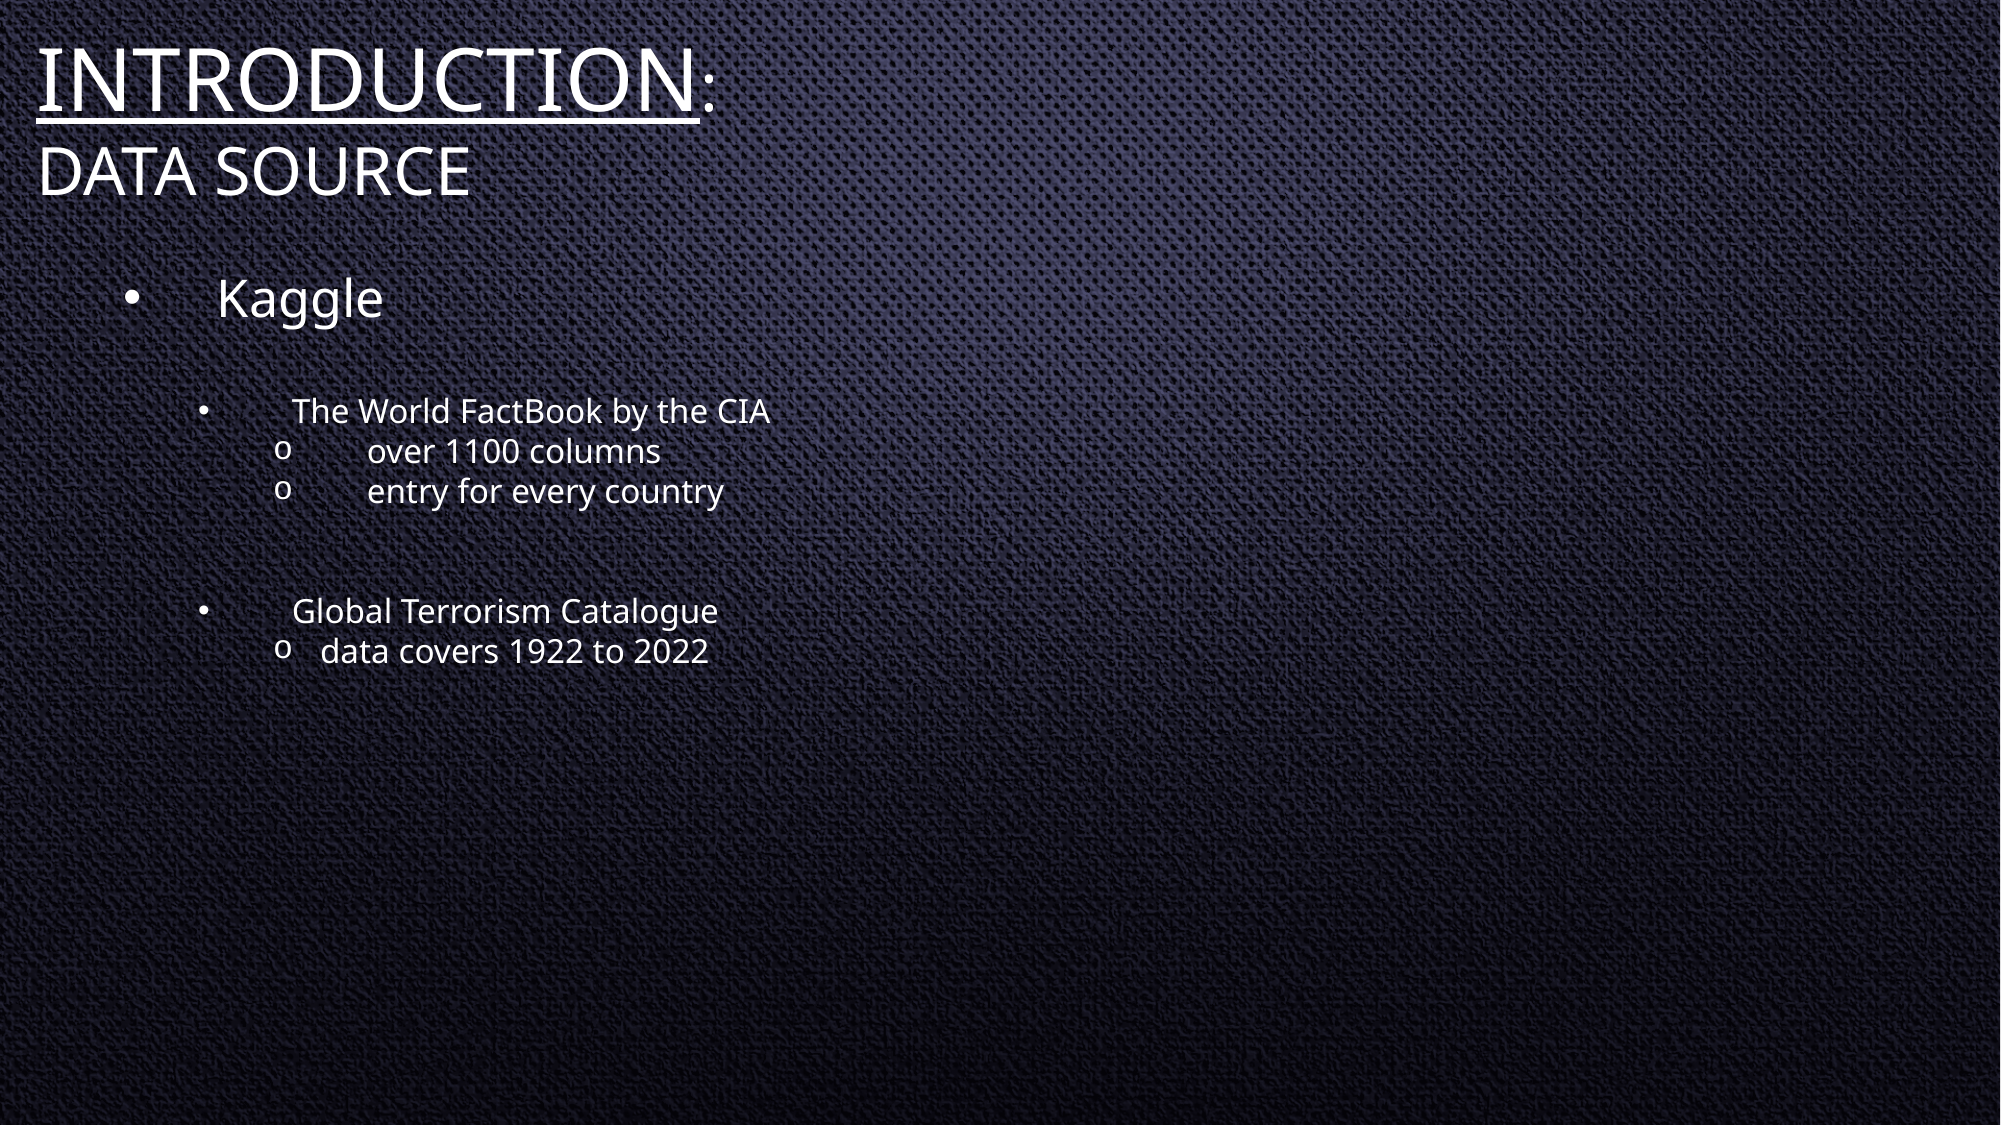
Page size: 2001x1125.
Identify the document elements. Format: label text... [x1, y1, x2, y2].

text_box Introduction: Data Source [21, 0, 1647, 313]
text_box Kaggle The World FactBook by the CIA over 1100 columns entry for every country Global Terrorism Catalogue data covers 1922 to 2022 [108, 213, 915, 918]
